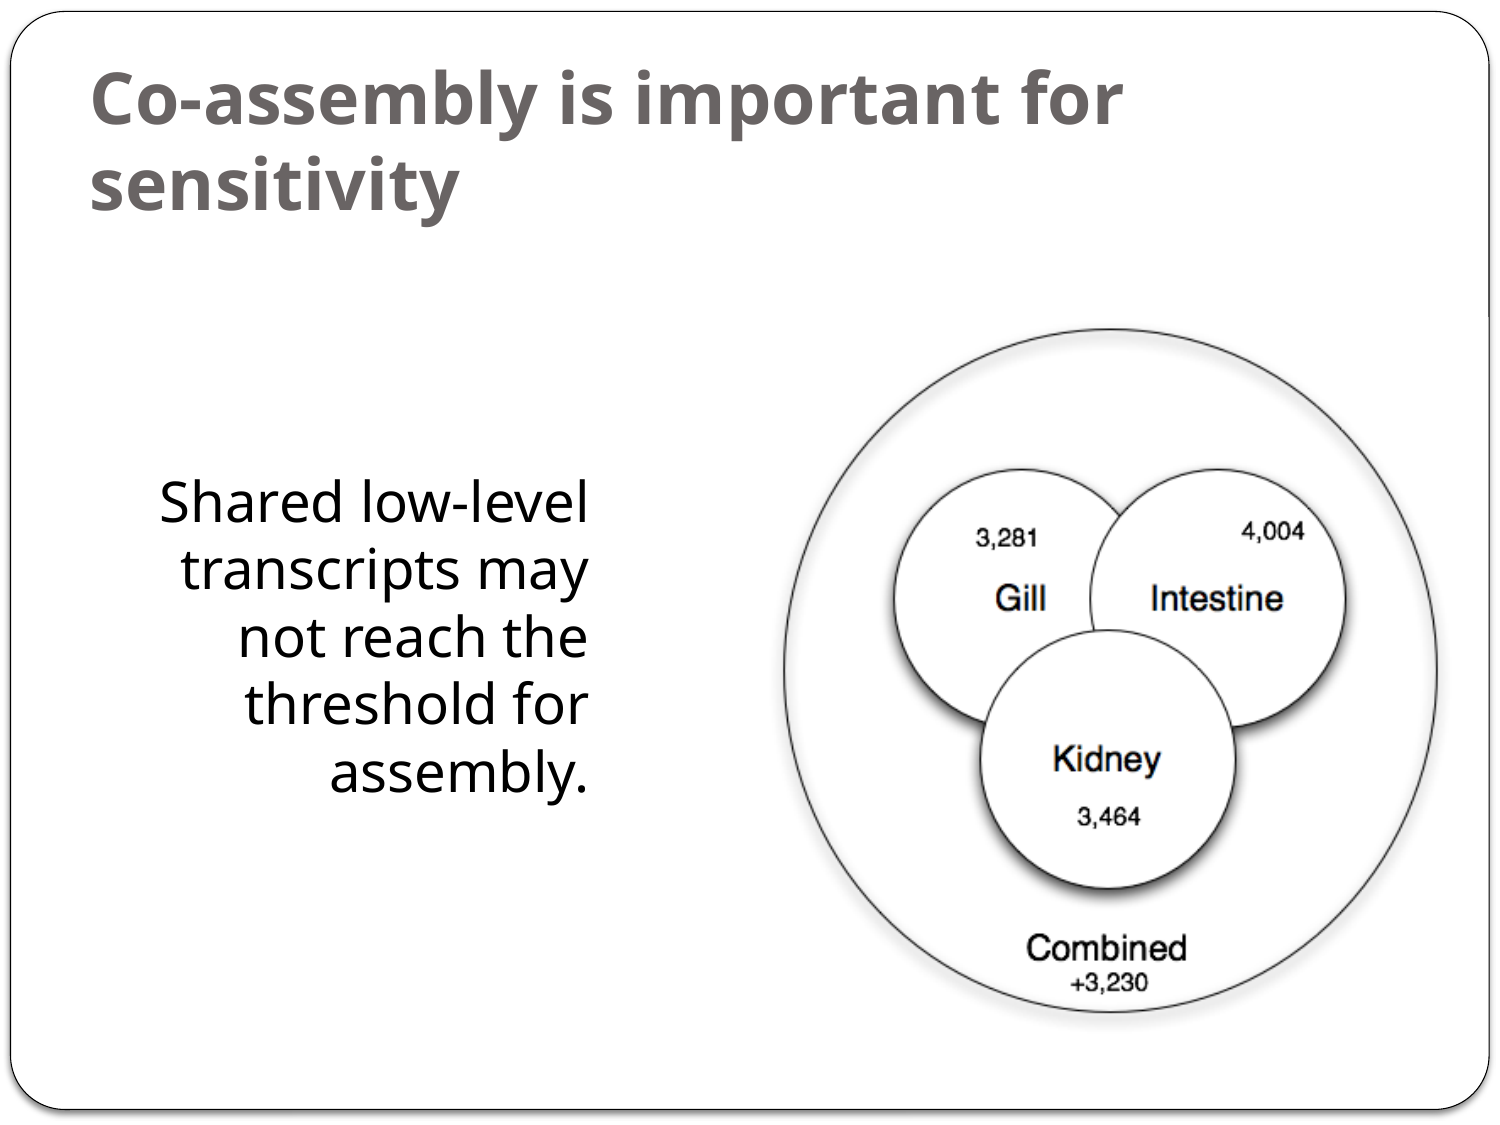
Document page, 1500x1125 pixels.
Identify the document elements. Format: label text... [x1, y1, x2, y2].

picture [764, 316, 1455, 1037]
text_box Shared low-level transcripts may not reach the threshold for assembly. [73, 382, 605, 1125]
text_box Co-assembly is important for sensitivity [74, 45, 1425, 233]
